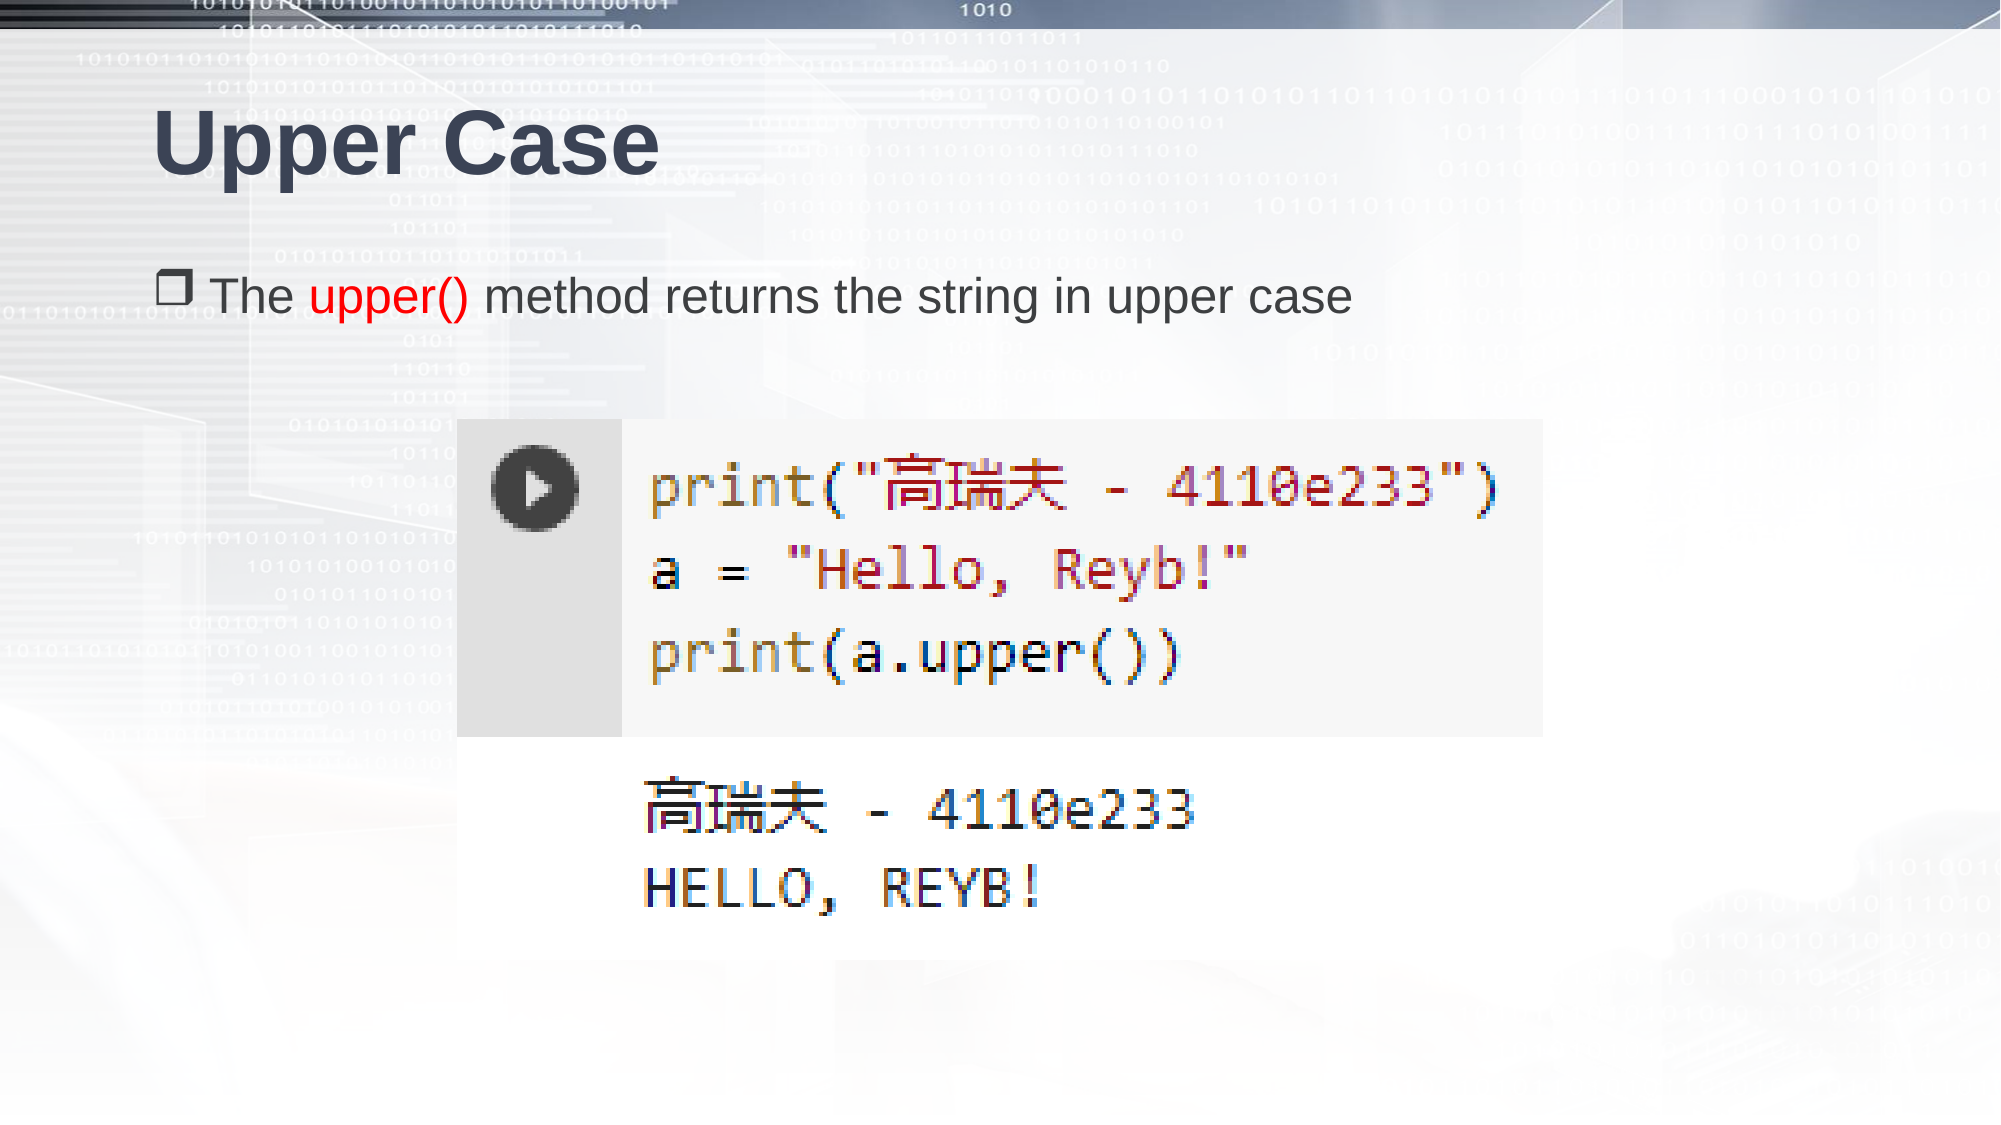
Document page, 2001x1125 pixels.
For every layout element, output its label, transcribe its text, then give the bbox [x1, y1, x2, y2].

title Upper Case [137, 59, 1863, 230]
picture [0, 0, 2001, 1125]
list The upper() method returns the string in upper case [137, 262, 1863, 1014]
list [457, 419, 1543, 960]
